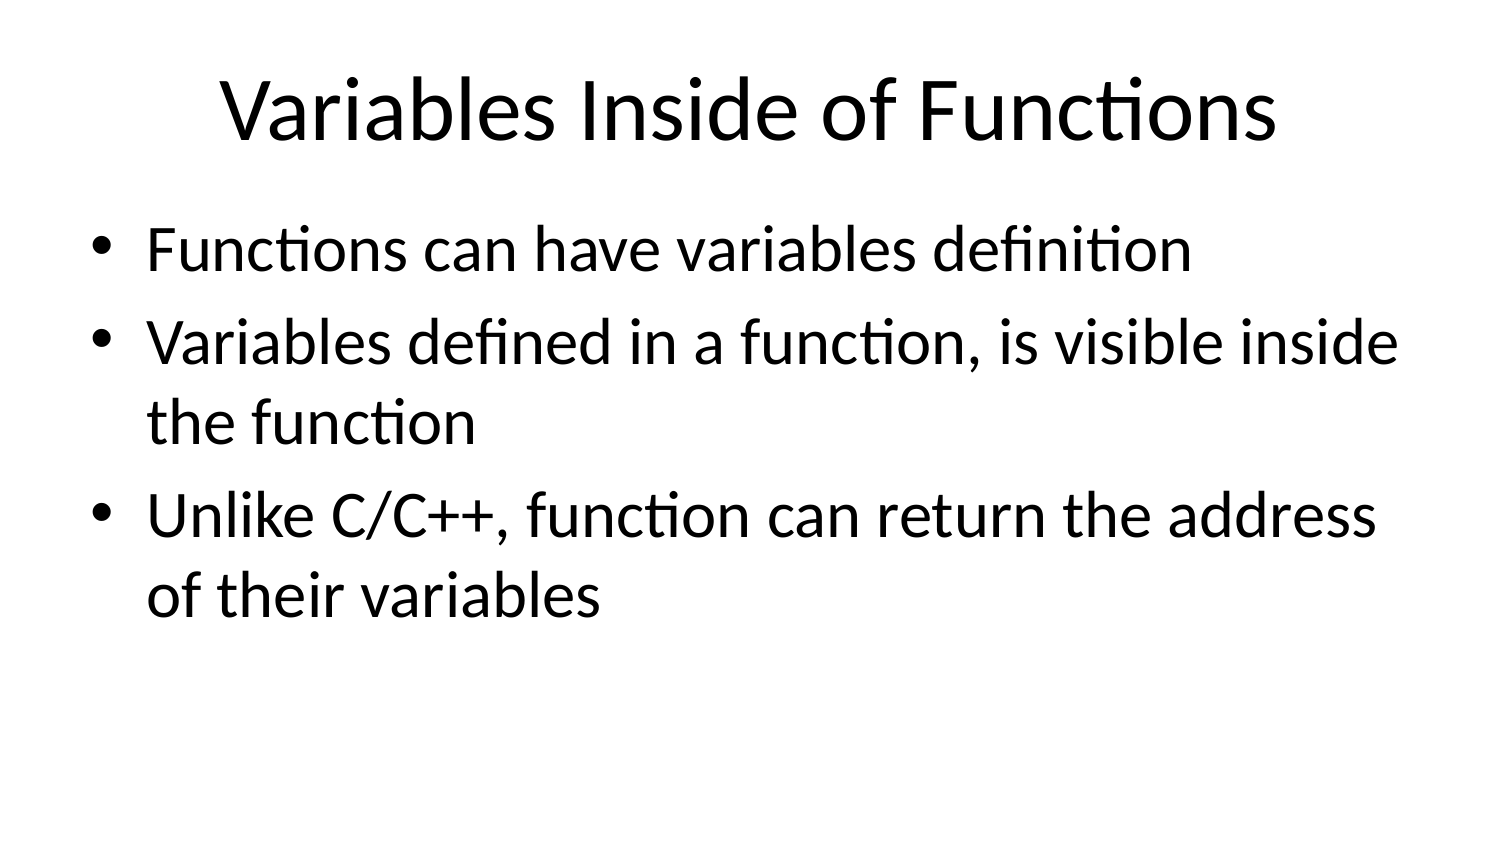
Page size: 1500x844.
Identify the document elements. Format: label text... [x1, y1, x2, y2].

list Functions can have variables definition Variables defined in a function, is visible inside the function Unlike C/C++, function can return the address of their variables [75, 196, 1425, 754]
title Variables Inside of Functions [75, 33, 1425, 175]
